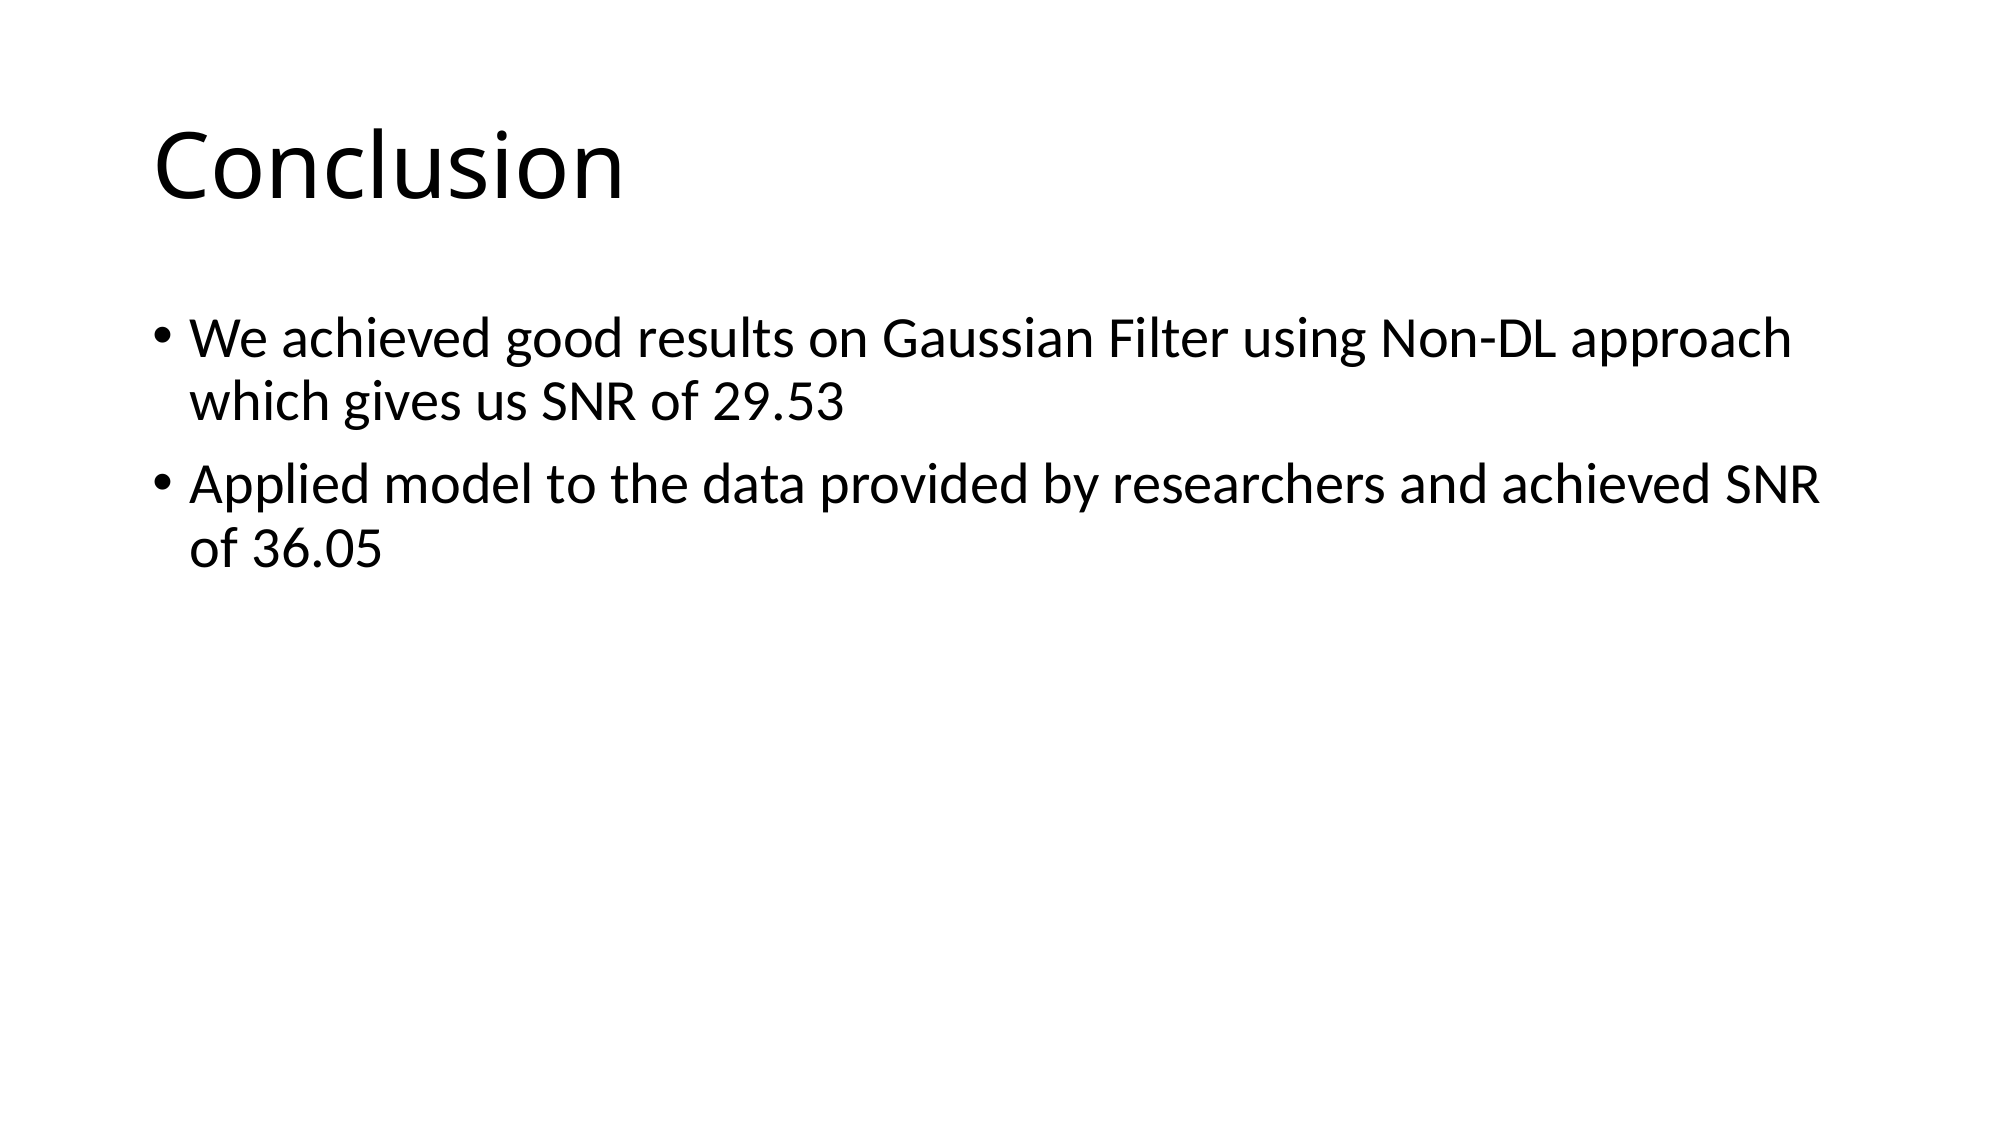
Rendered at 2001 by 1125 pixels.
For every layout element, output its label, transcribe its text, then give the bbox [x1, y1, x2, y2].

title Conclusion [137, 59, 1863, 278]
list We achieved good results on Gaussian Filter using Non-DL approach which gives us SNR of 29.53 Applied model to the data provided by researchers and achieved SNR of 36.05 [137, 299, 1863, 1014]
